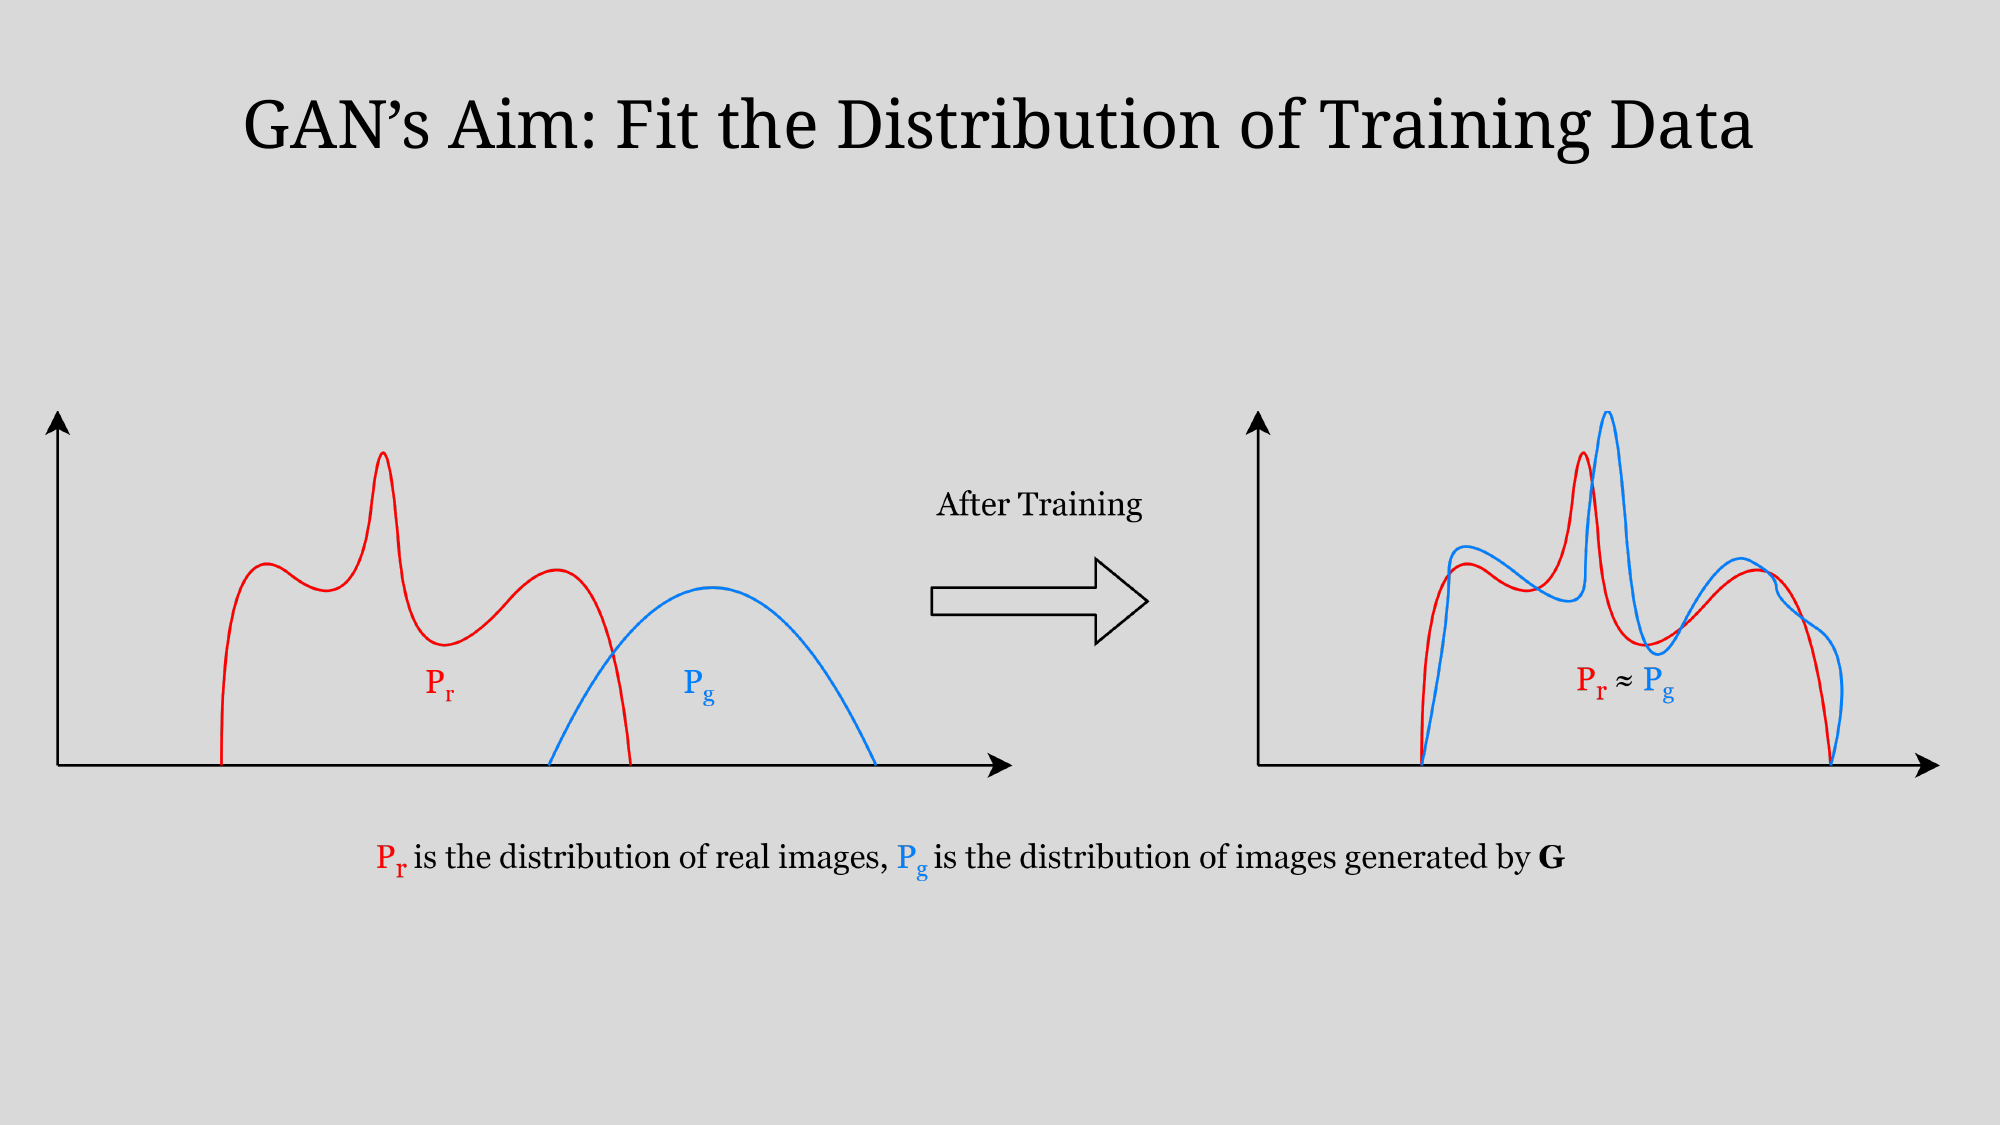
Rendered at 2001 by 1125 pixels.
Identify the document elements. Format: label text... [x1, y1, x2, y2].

picture [37, 411, 1963, 906]
text_box GAN’s Aim: Fit the Distribution of Training Data [137, 59, 1863, 171]
